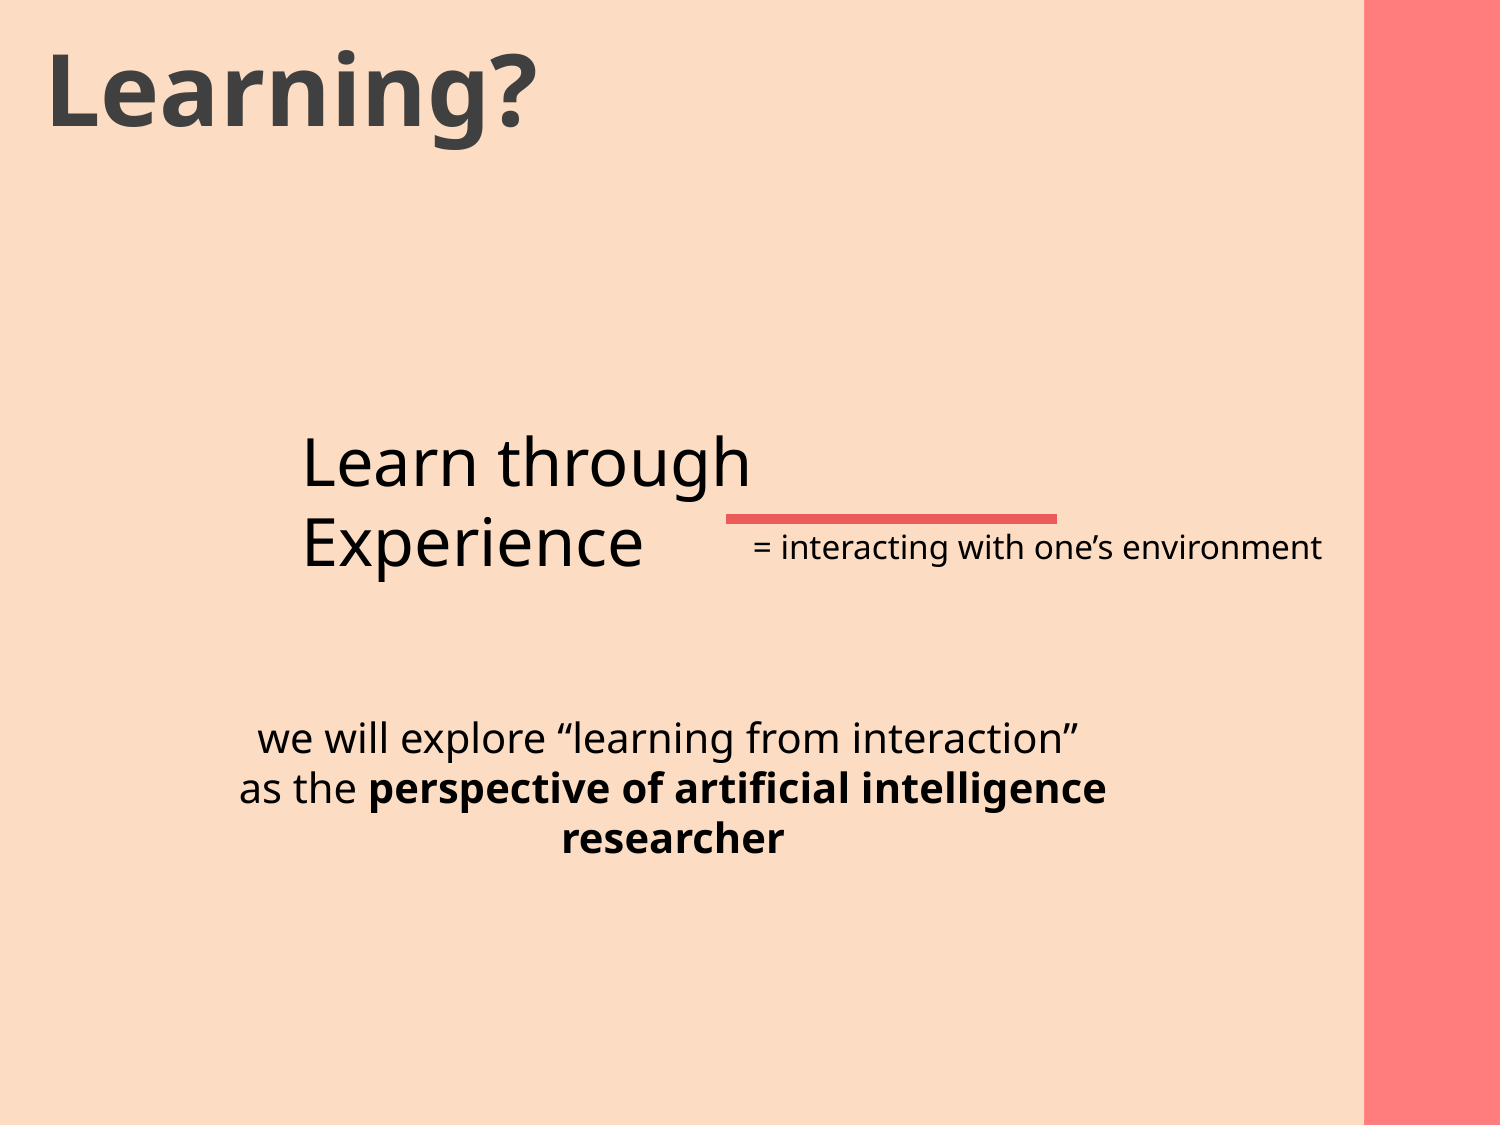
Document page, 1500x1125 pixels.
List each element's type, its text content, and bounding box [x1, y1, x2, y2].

text_box Learning? [29, 19, 1187, 154]
text_box [0, 0, 1366, 1125]
text_box Learn through Experience [286, 412, 1078, 588]
text_box we will explore “learning from interaction” as the perspective of artificial intelligence researcher [112, 704, 1235, 869]
text_box = interacting with one’s environment [738, 518, 1424, 574]
text_box [1366, 0, 1500, 1125]
